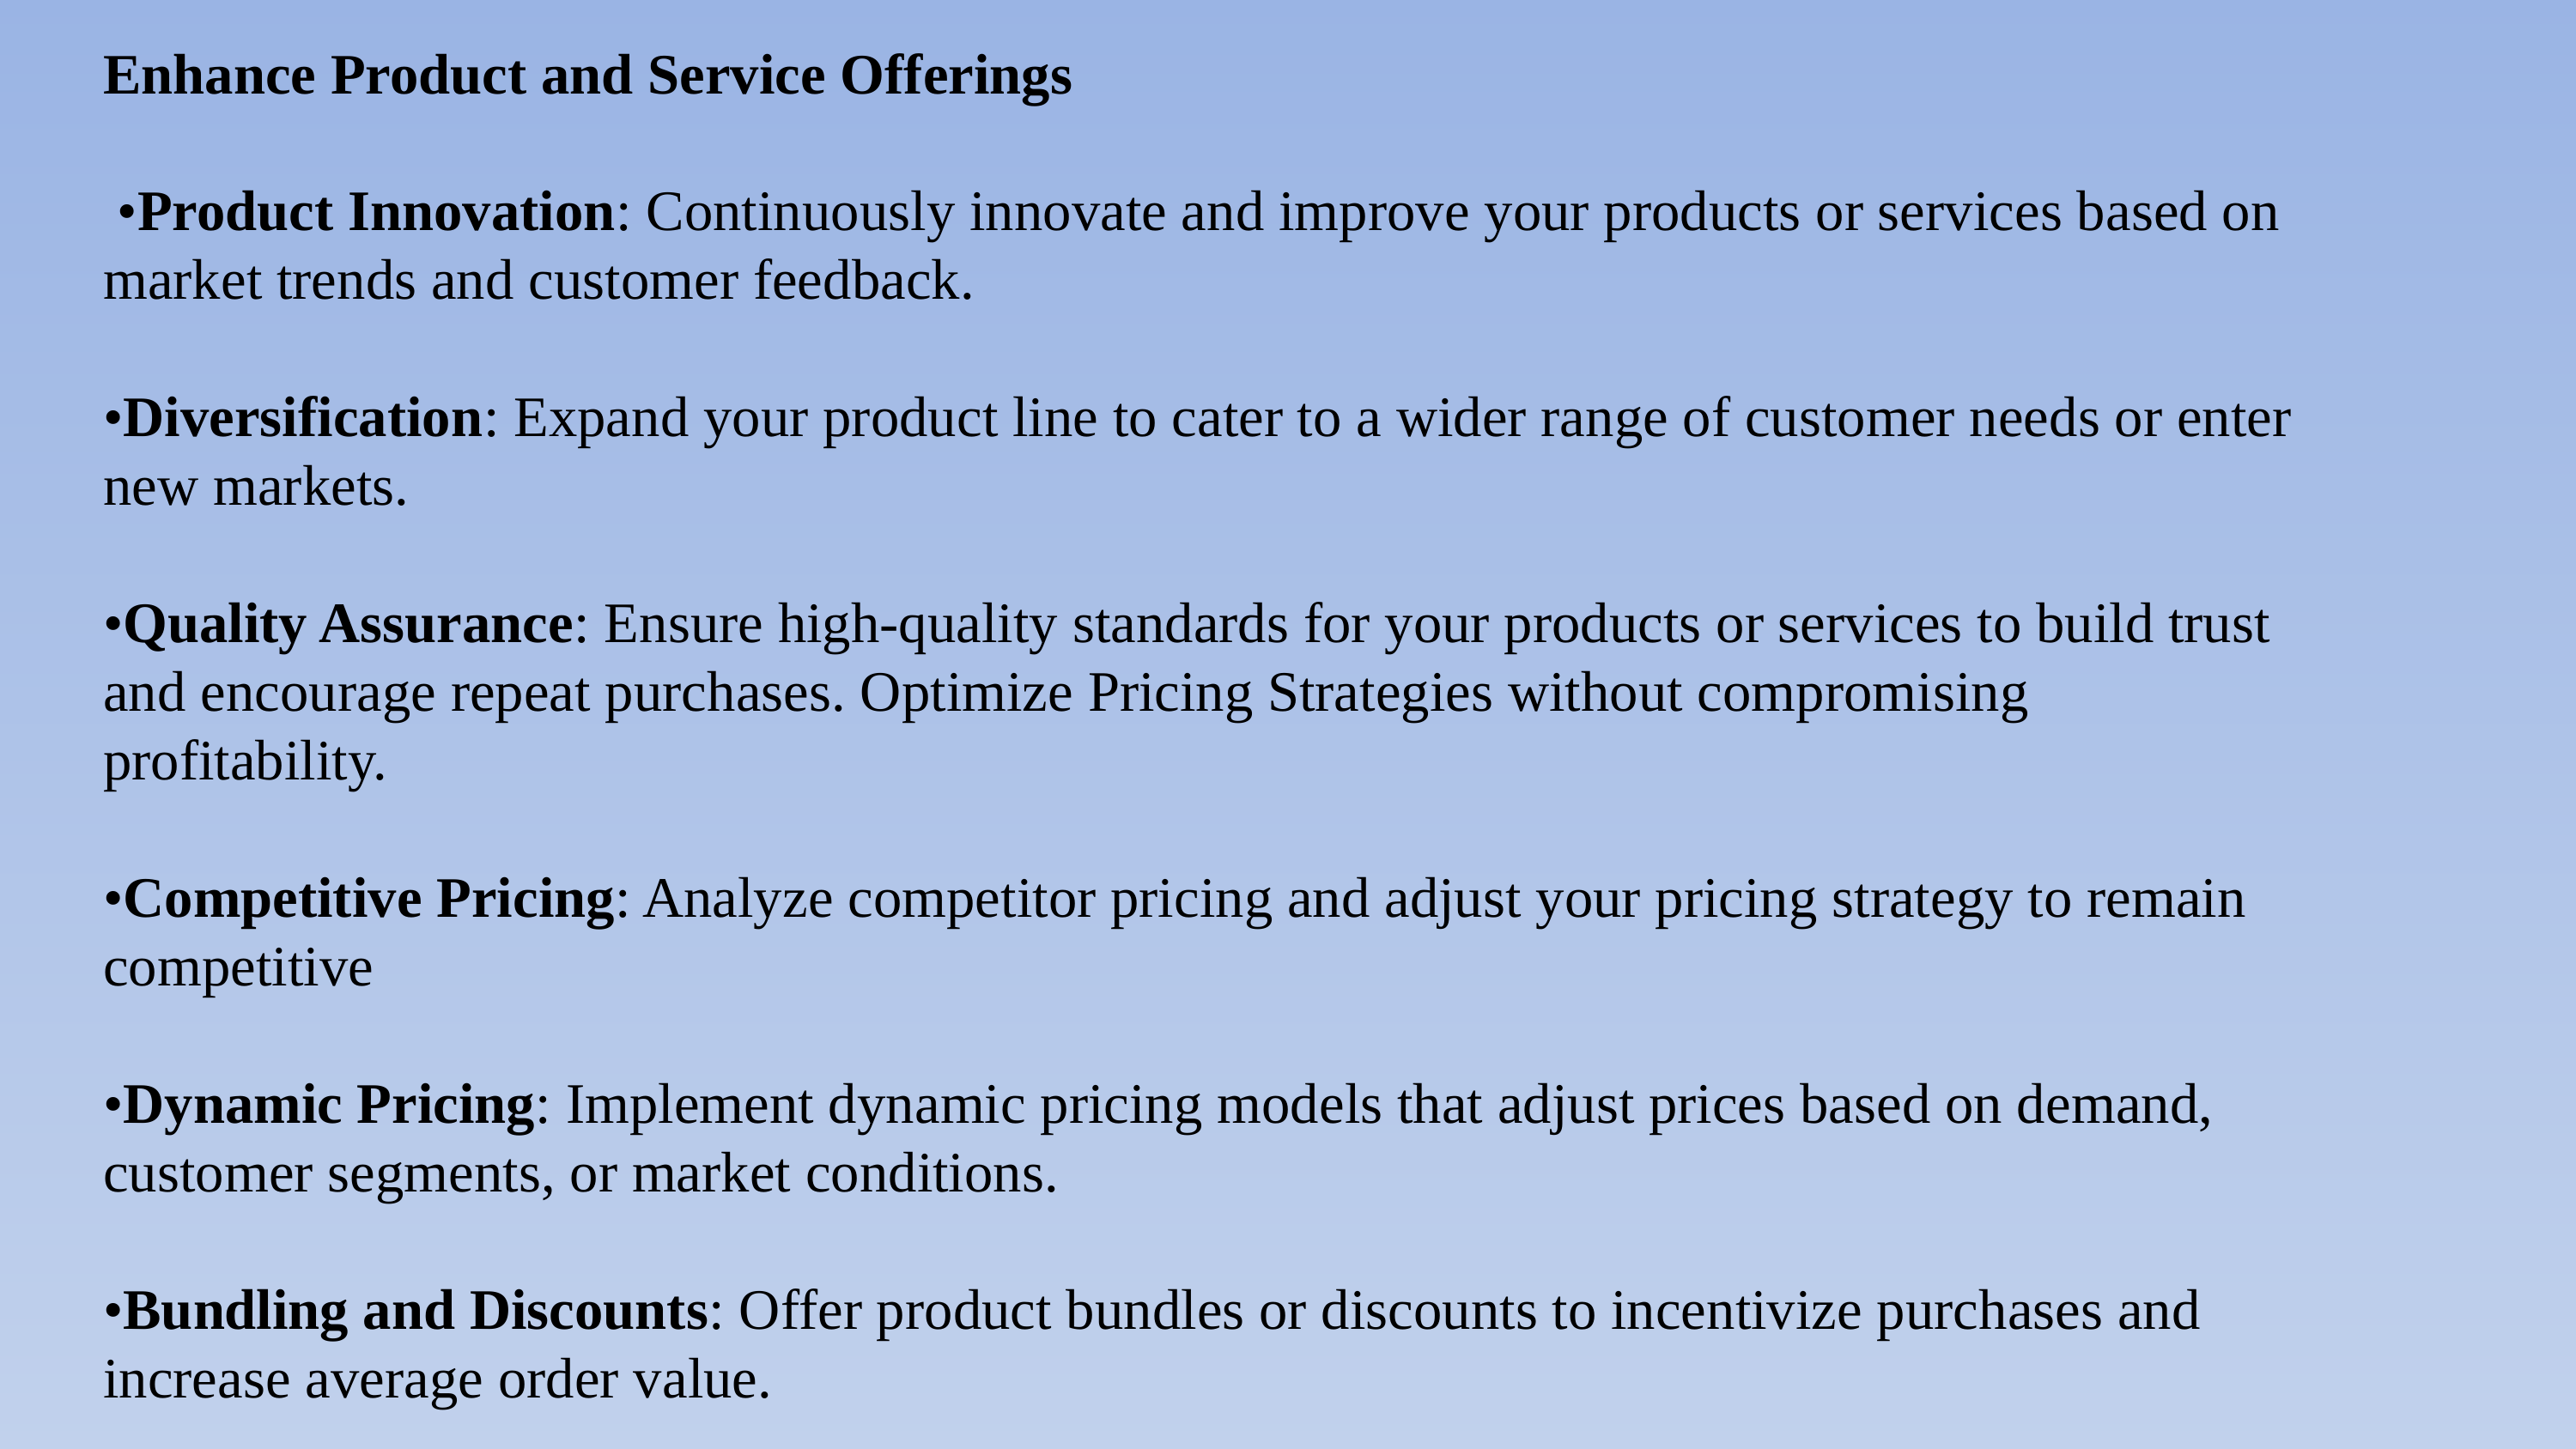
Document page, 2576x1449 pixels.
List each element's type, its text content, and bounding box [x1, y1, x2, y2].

text_box Enhance Product and Service Offerings •Product Innovation: Continuously innovate and improve your products or services based on market trends and customer feedback. •Diversification: Expand your product line to cater to a wider range of customer needs or enter new markets. •Quality Assurance: Ensure high-quality standards for your products or services to build trust and encourage repeat purchases. Optimize Pricing Strategies without compromising profitability. •Competitive Pricing: Analyze competitor pricing and adjust your pricing strategy to remain competitive •Dynamic Pricing: Implement dynamic pricing models that adjust prices based on demand, customer segments, or market conditions. •Bundling and Discounts: Offer product bundles or discounts to incentivize purchases and increase average order value. [90, 30, 2315, 1416]
